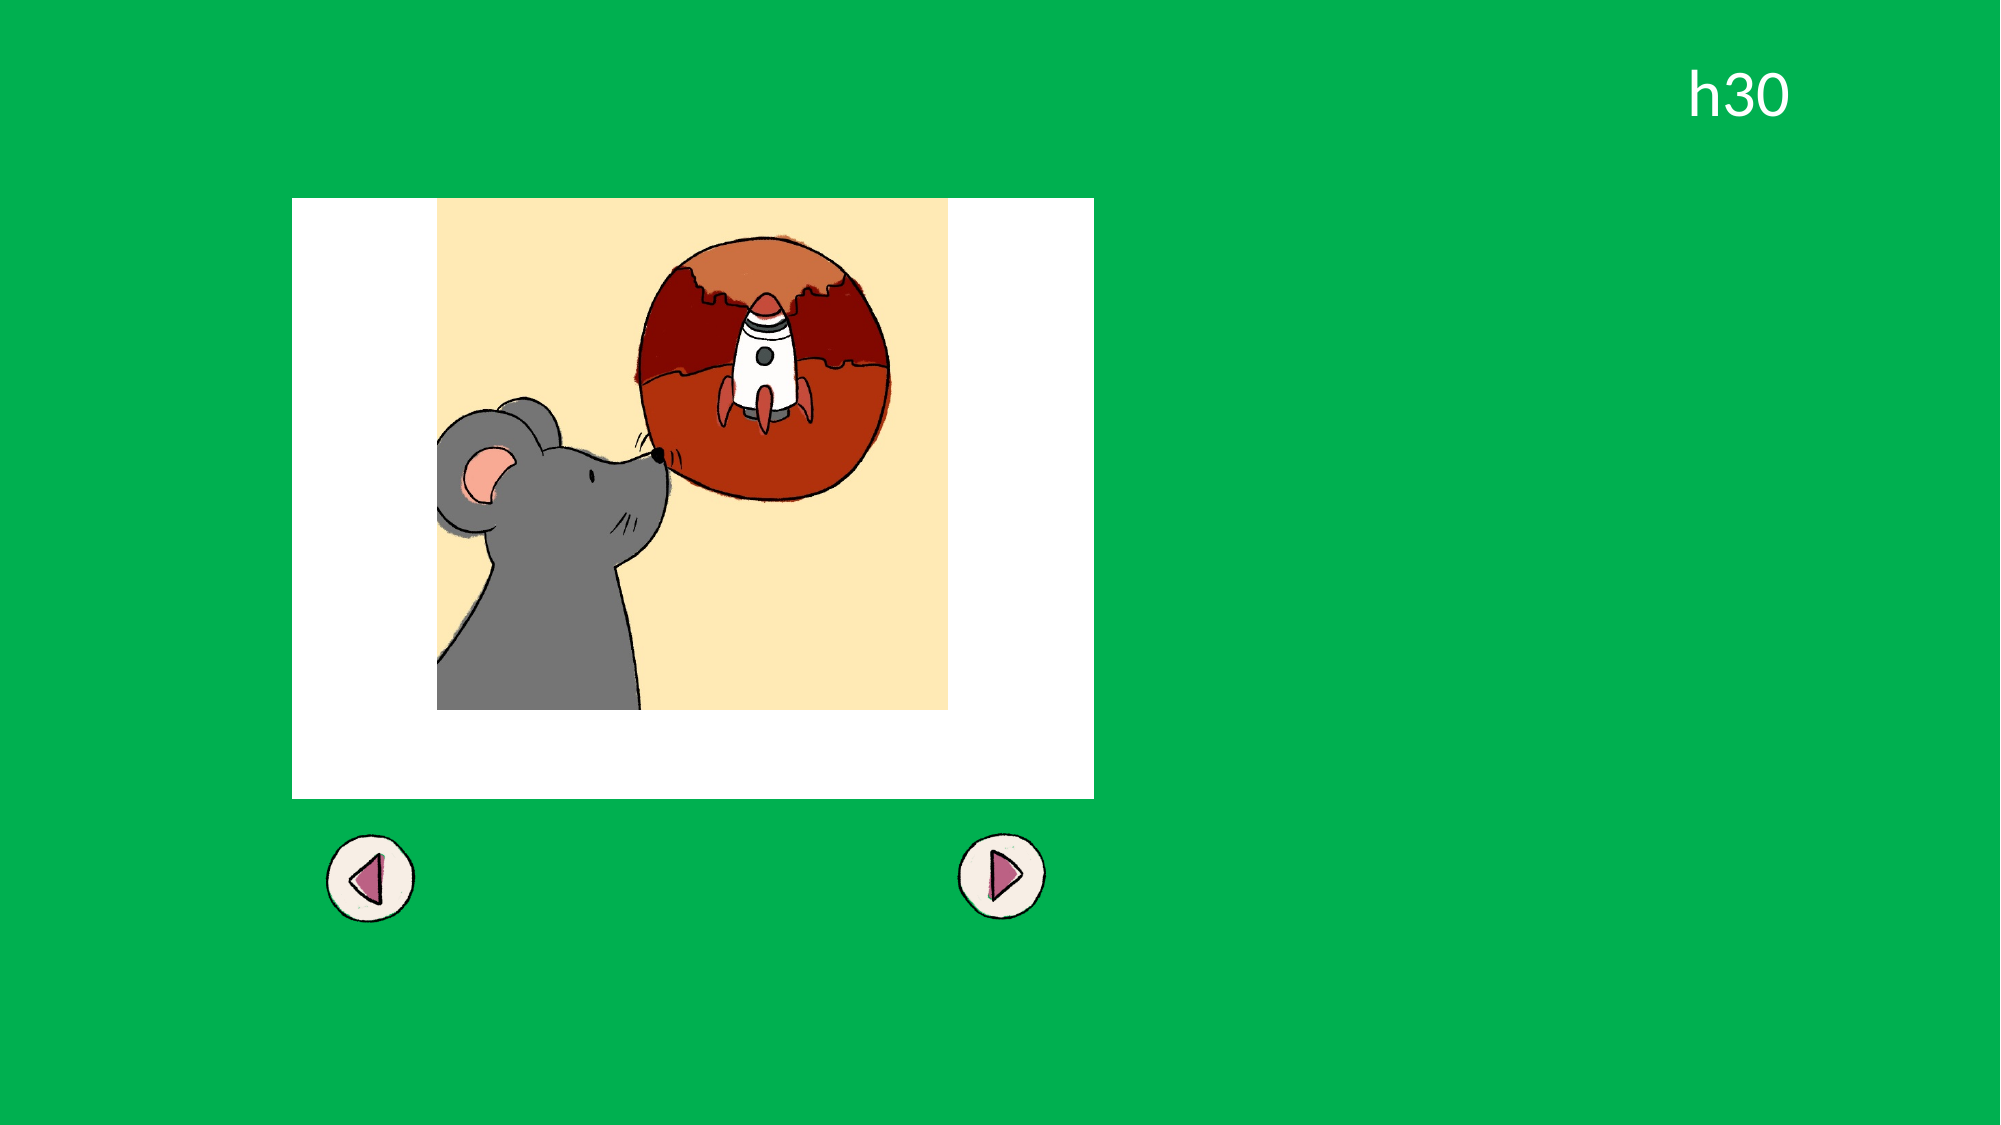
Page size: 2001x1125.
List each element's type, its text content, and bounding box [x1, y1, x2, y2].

picture [291, 198, 1094, 799]
picture [956, 832, 1047, 922]
text_box h30 [1672, 42, 1814, 138]
picture [324, 833, 416, 925]
